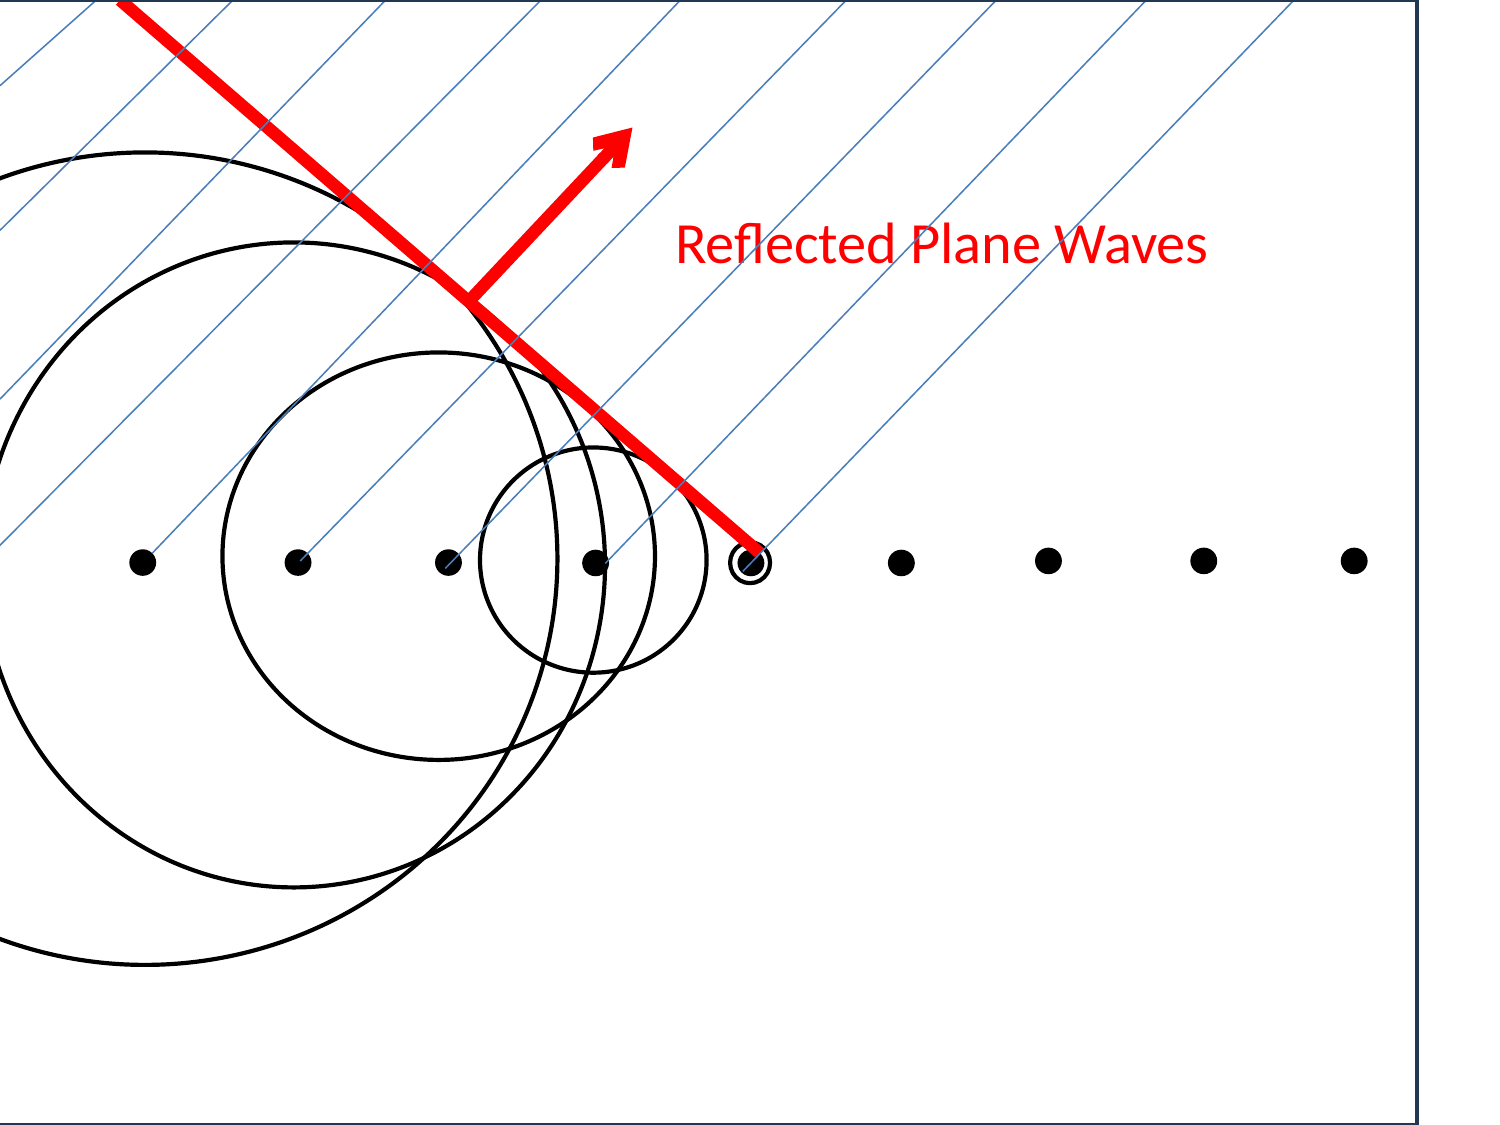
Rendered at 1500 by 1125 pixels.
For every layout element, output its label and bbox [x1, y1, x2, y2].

text_box [1419, 0, 1500, 1125]
text_box [163, 580, 718, 598]
text_box [0, 0, 1295, 572]
text_box [0, 0, 1419, 1125]
